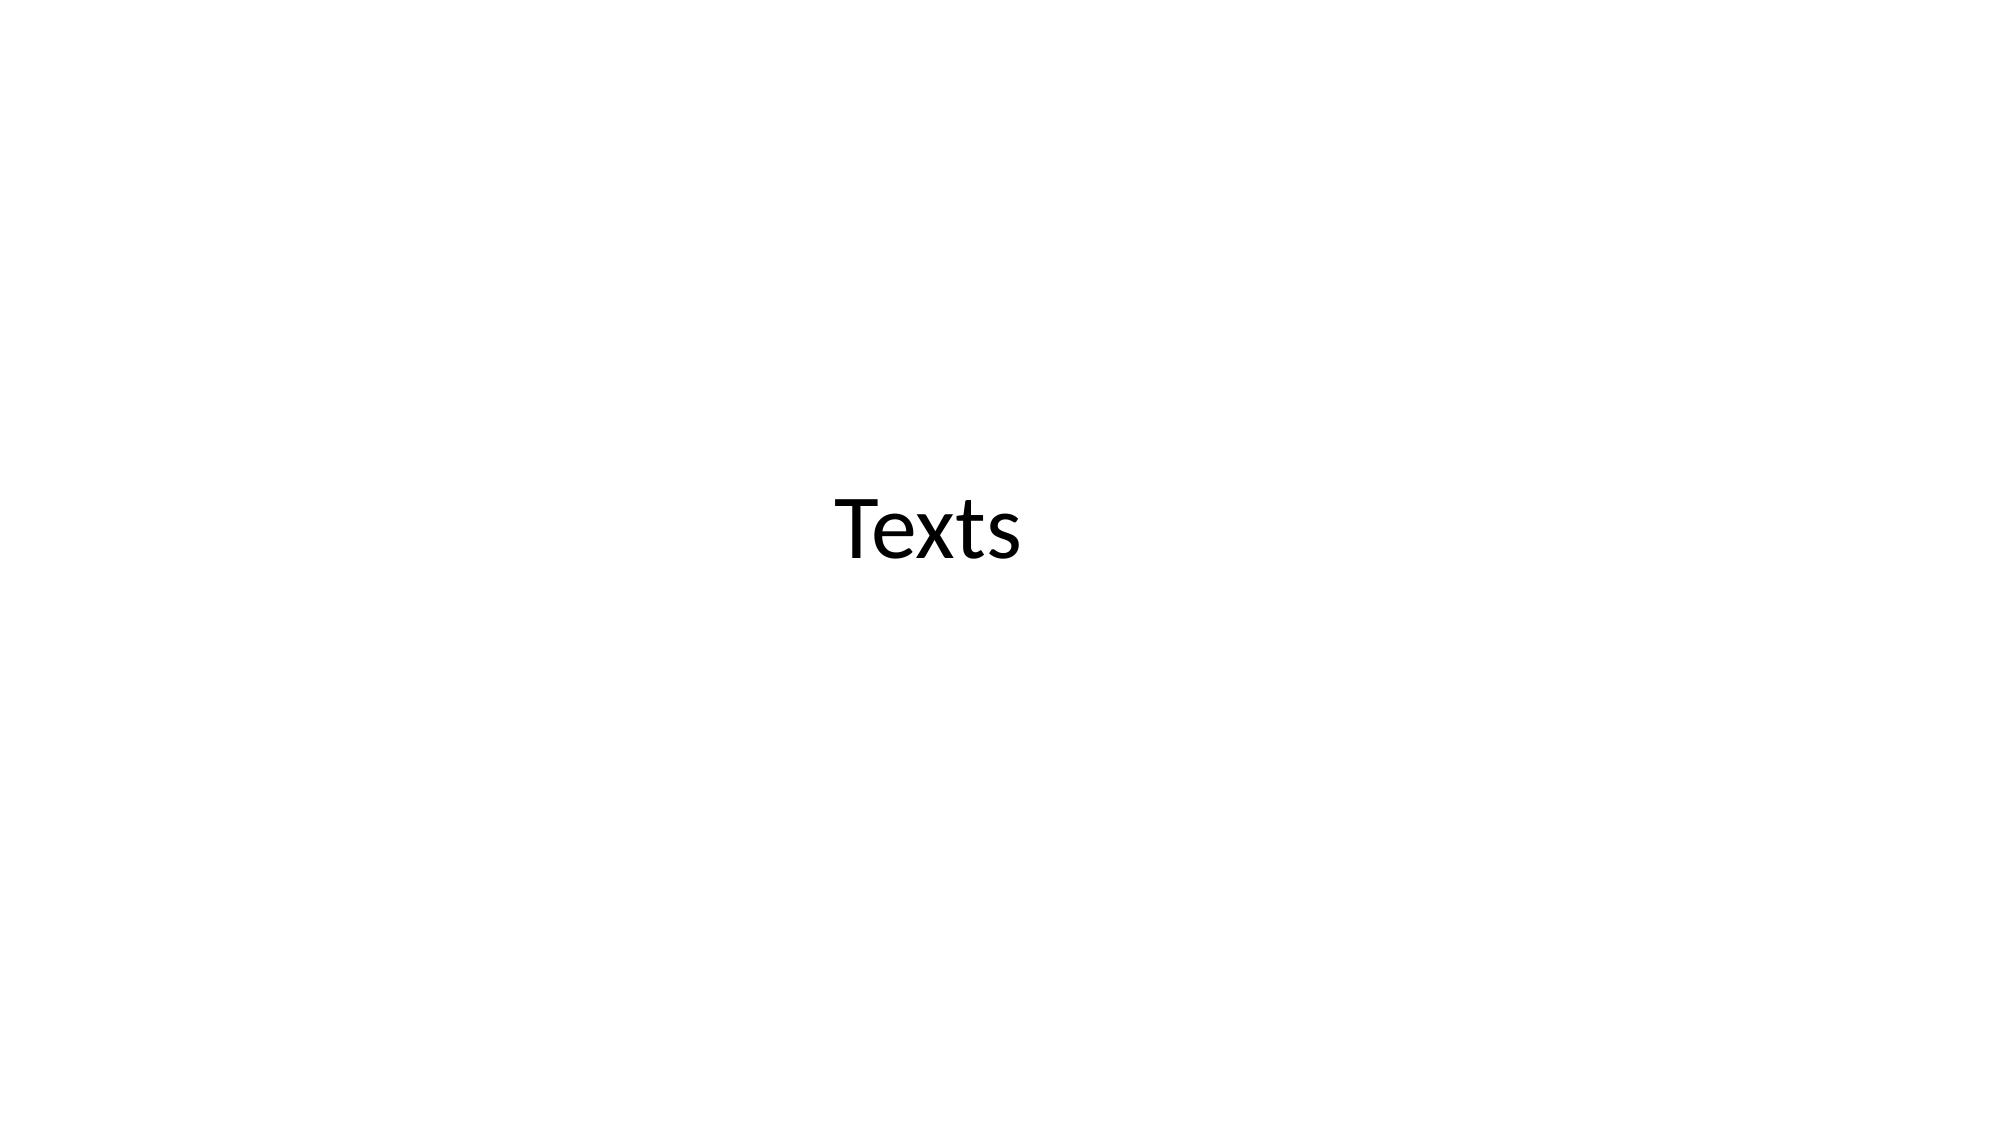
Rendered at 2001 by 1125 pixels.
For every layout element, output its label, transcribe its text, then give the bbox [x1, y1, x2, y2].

text_box Texts [819, 459, 1038, 585]
